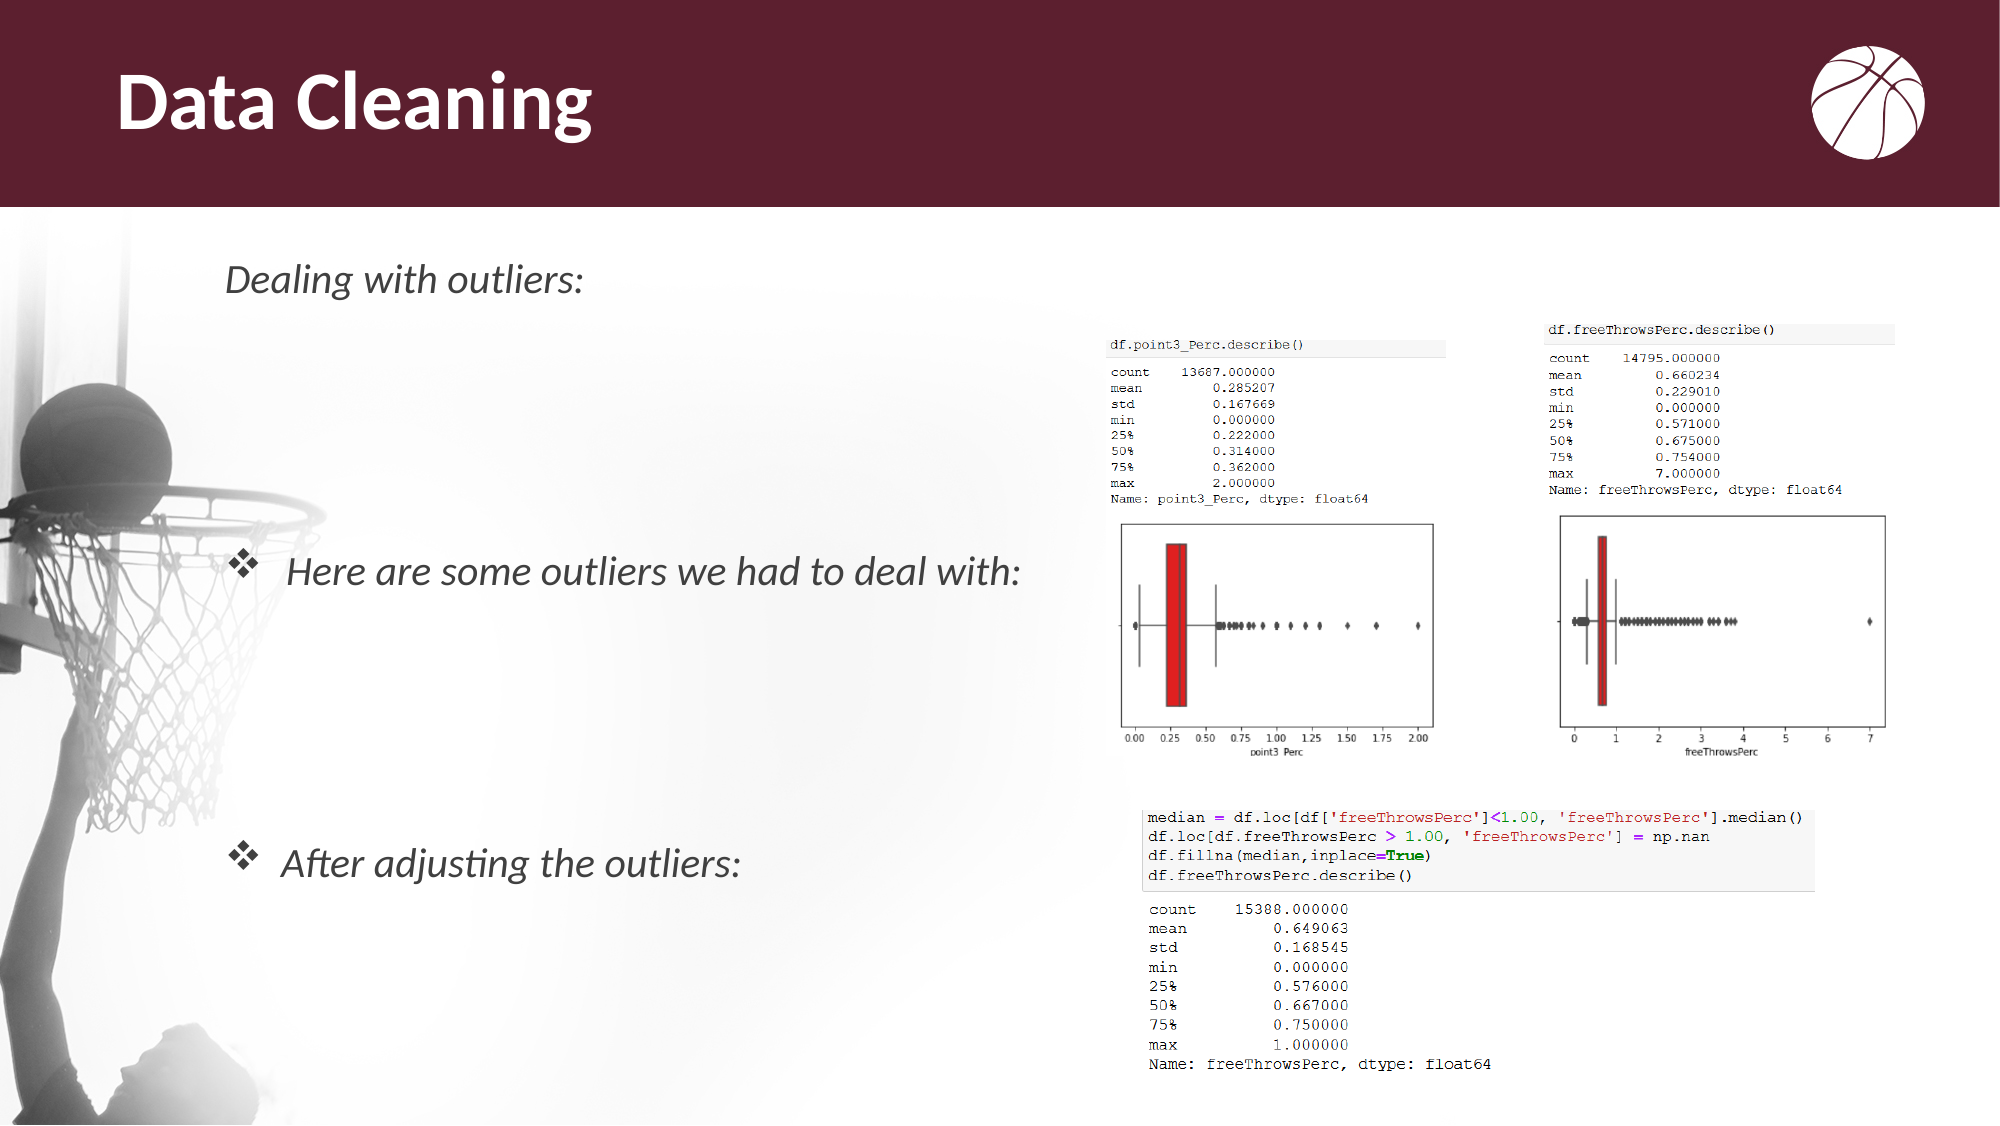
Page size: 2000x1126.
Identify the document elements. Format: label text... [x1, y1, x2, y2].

picture [1544, 323, 1895, 757]
picture [1105, 340, 1447, 757]
picture [1141, 810, 1816, 1081]
list Dealing with outliers: Here are some outliers we had to deal with: After adjusting the outliers: [208, 243, 2000, 1095]
title Data Cleaning [99, 31, 1900, 162]
picture [0, 0, 2000, 1125]
